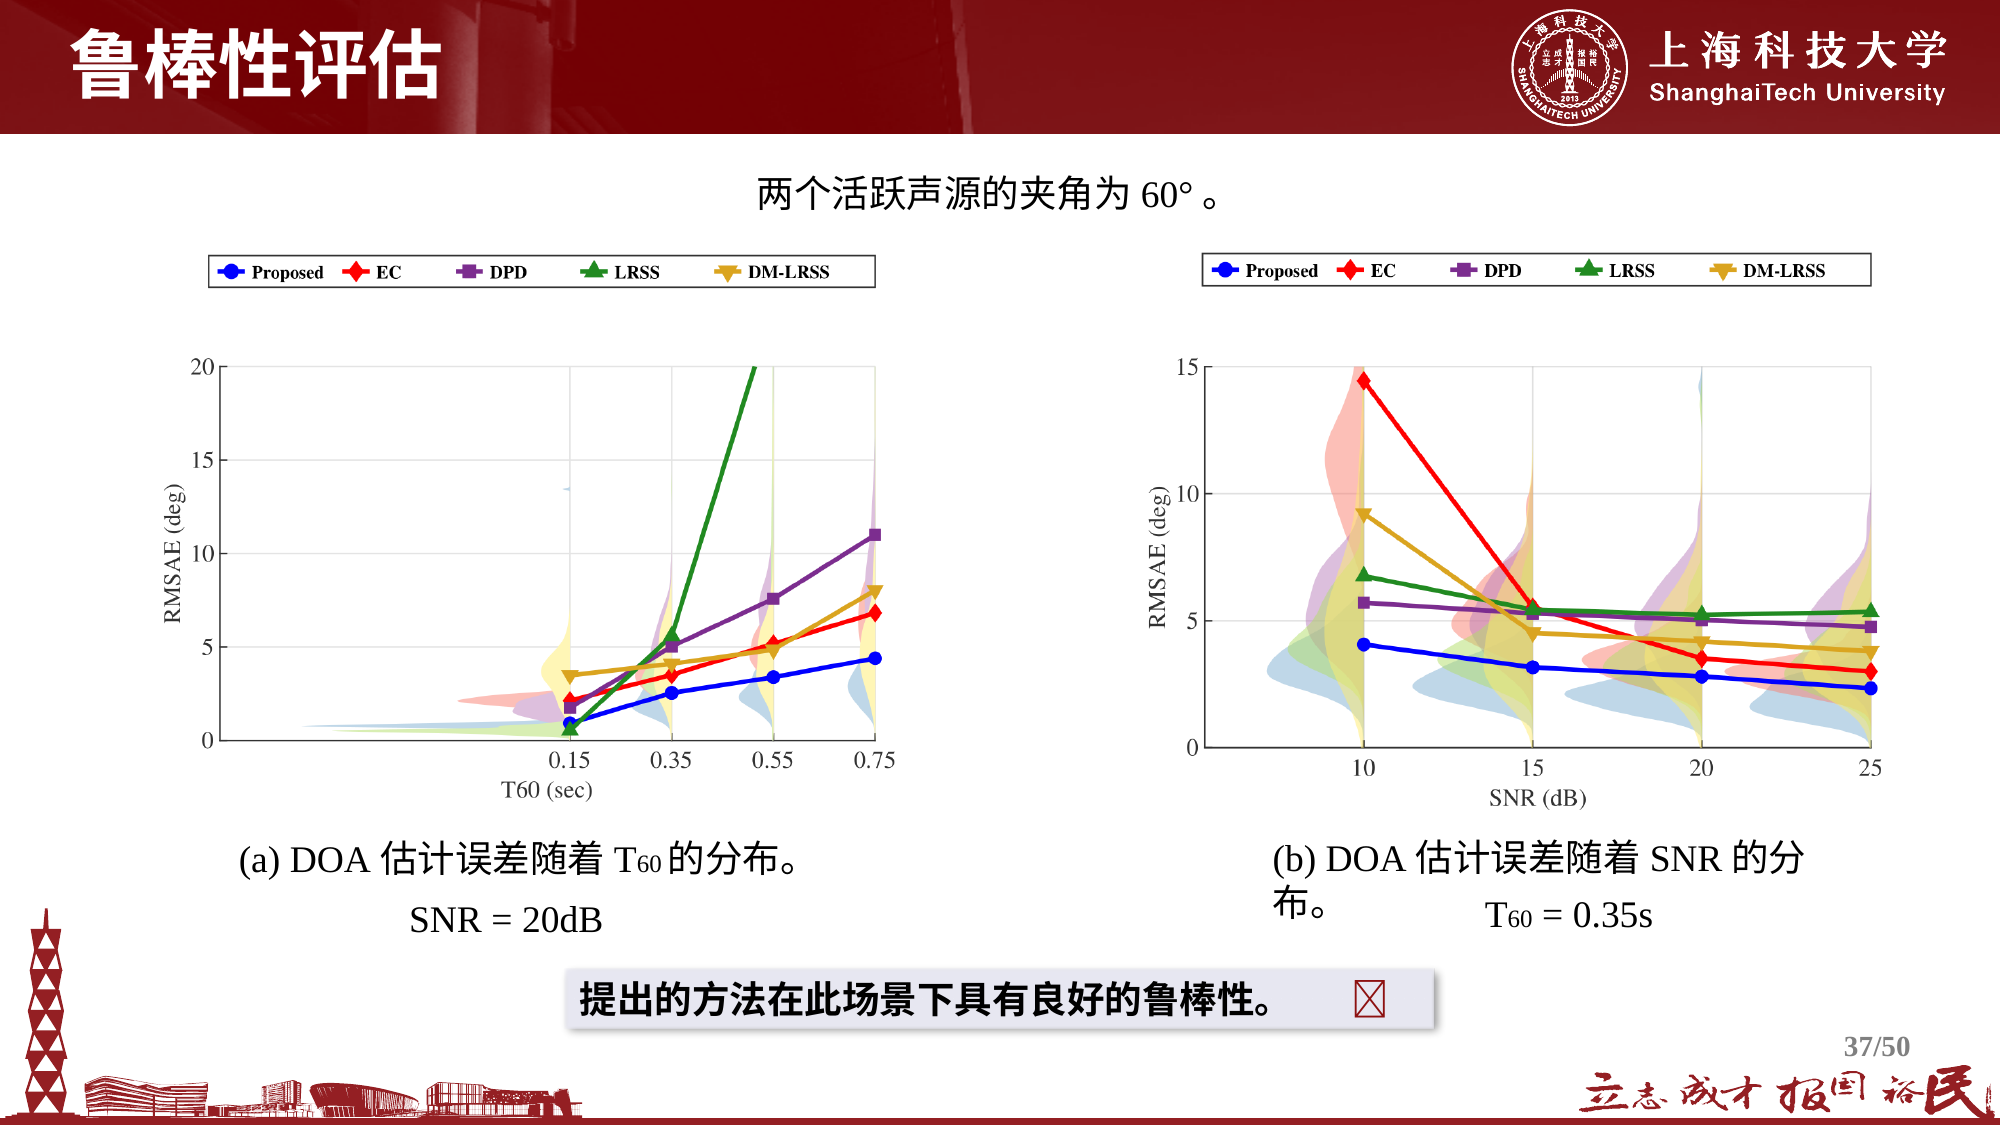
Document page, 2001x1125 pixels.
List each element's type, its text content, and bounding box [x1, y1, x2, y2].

text_box (a) DOA估计误差随着T60的分布。 [223, 827, 796, 888]
text_box (b) DOA估计误差随着SNR的分布。 [1257, 826, 1848, 932]
text_box T60 = 0.35s [1470, 882, 1702, 943]
picture [1144, 241, 1887, 812]
text_box 提出的方法在此场景下具有良好的鲁棒性。 🙂 [567, 971, 1434, 1027]
picture [157, 241, 900, 804]
title 鲁棒性评估 [53, 16, 1477, 121]
text_box SNR = 20dB [394, 887, 626, 948]
text_box 两个活跃声源的夹角为60°。 [742, 163, 1258, 223]
slide_number 37/50 [1476, 1014, 1926, 1075]
